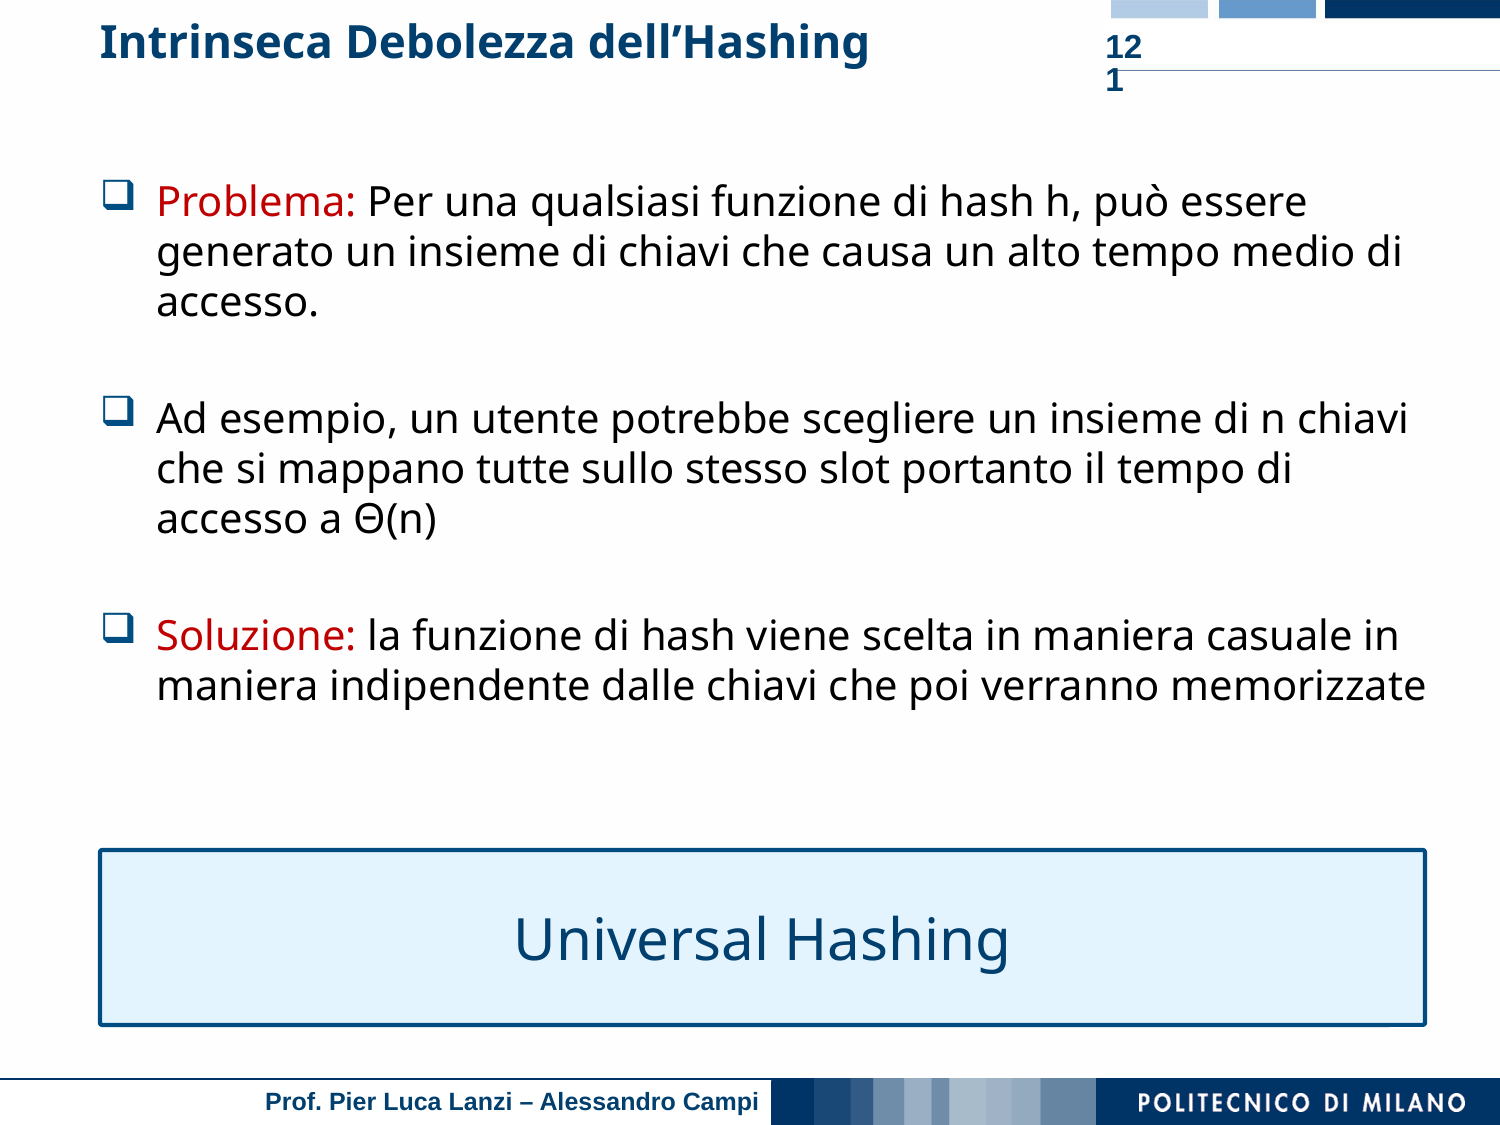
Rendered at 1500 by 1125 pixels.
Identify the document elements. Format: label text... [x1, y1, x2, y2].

slide_number 121 [1105, 24, 1324, 66]
picture [0, 1074, 1500, 1125]
title Intrinseca Debolezza dell’Hashing [99, 12, 1075, 150]
picture [1103, 0, 1500, 74]
text_box Universal Hashing [99, 849, 1426, 1025]
list Problema: Per una qualsiasi funzione di hash h, può essere generato un insieme di chiavi che causa un alto tempo medio di accesso. Ad esempio, un utente potrebbe scegliere un insieme di n chiavi che si mappano tutte sullo stesso slot portanto il tempo di accesso a Θ(n) Soluzione: la funzione di hash viene scelta in maniera casuale in maniera indipendente dalle chiavi che poi verranno memorizzate [99, 174, 1450, 988]
